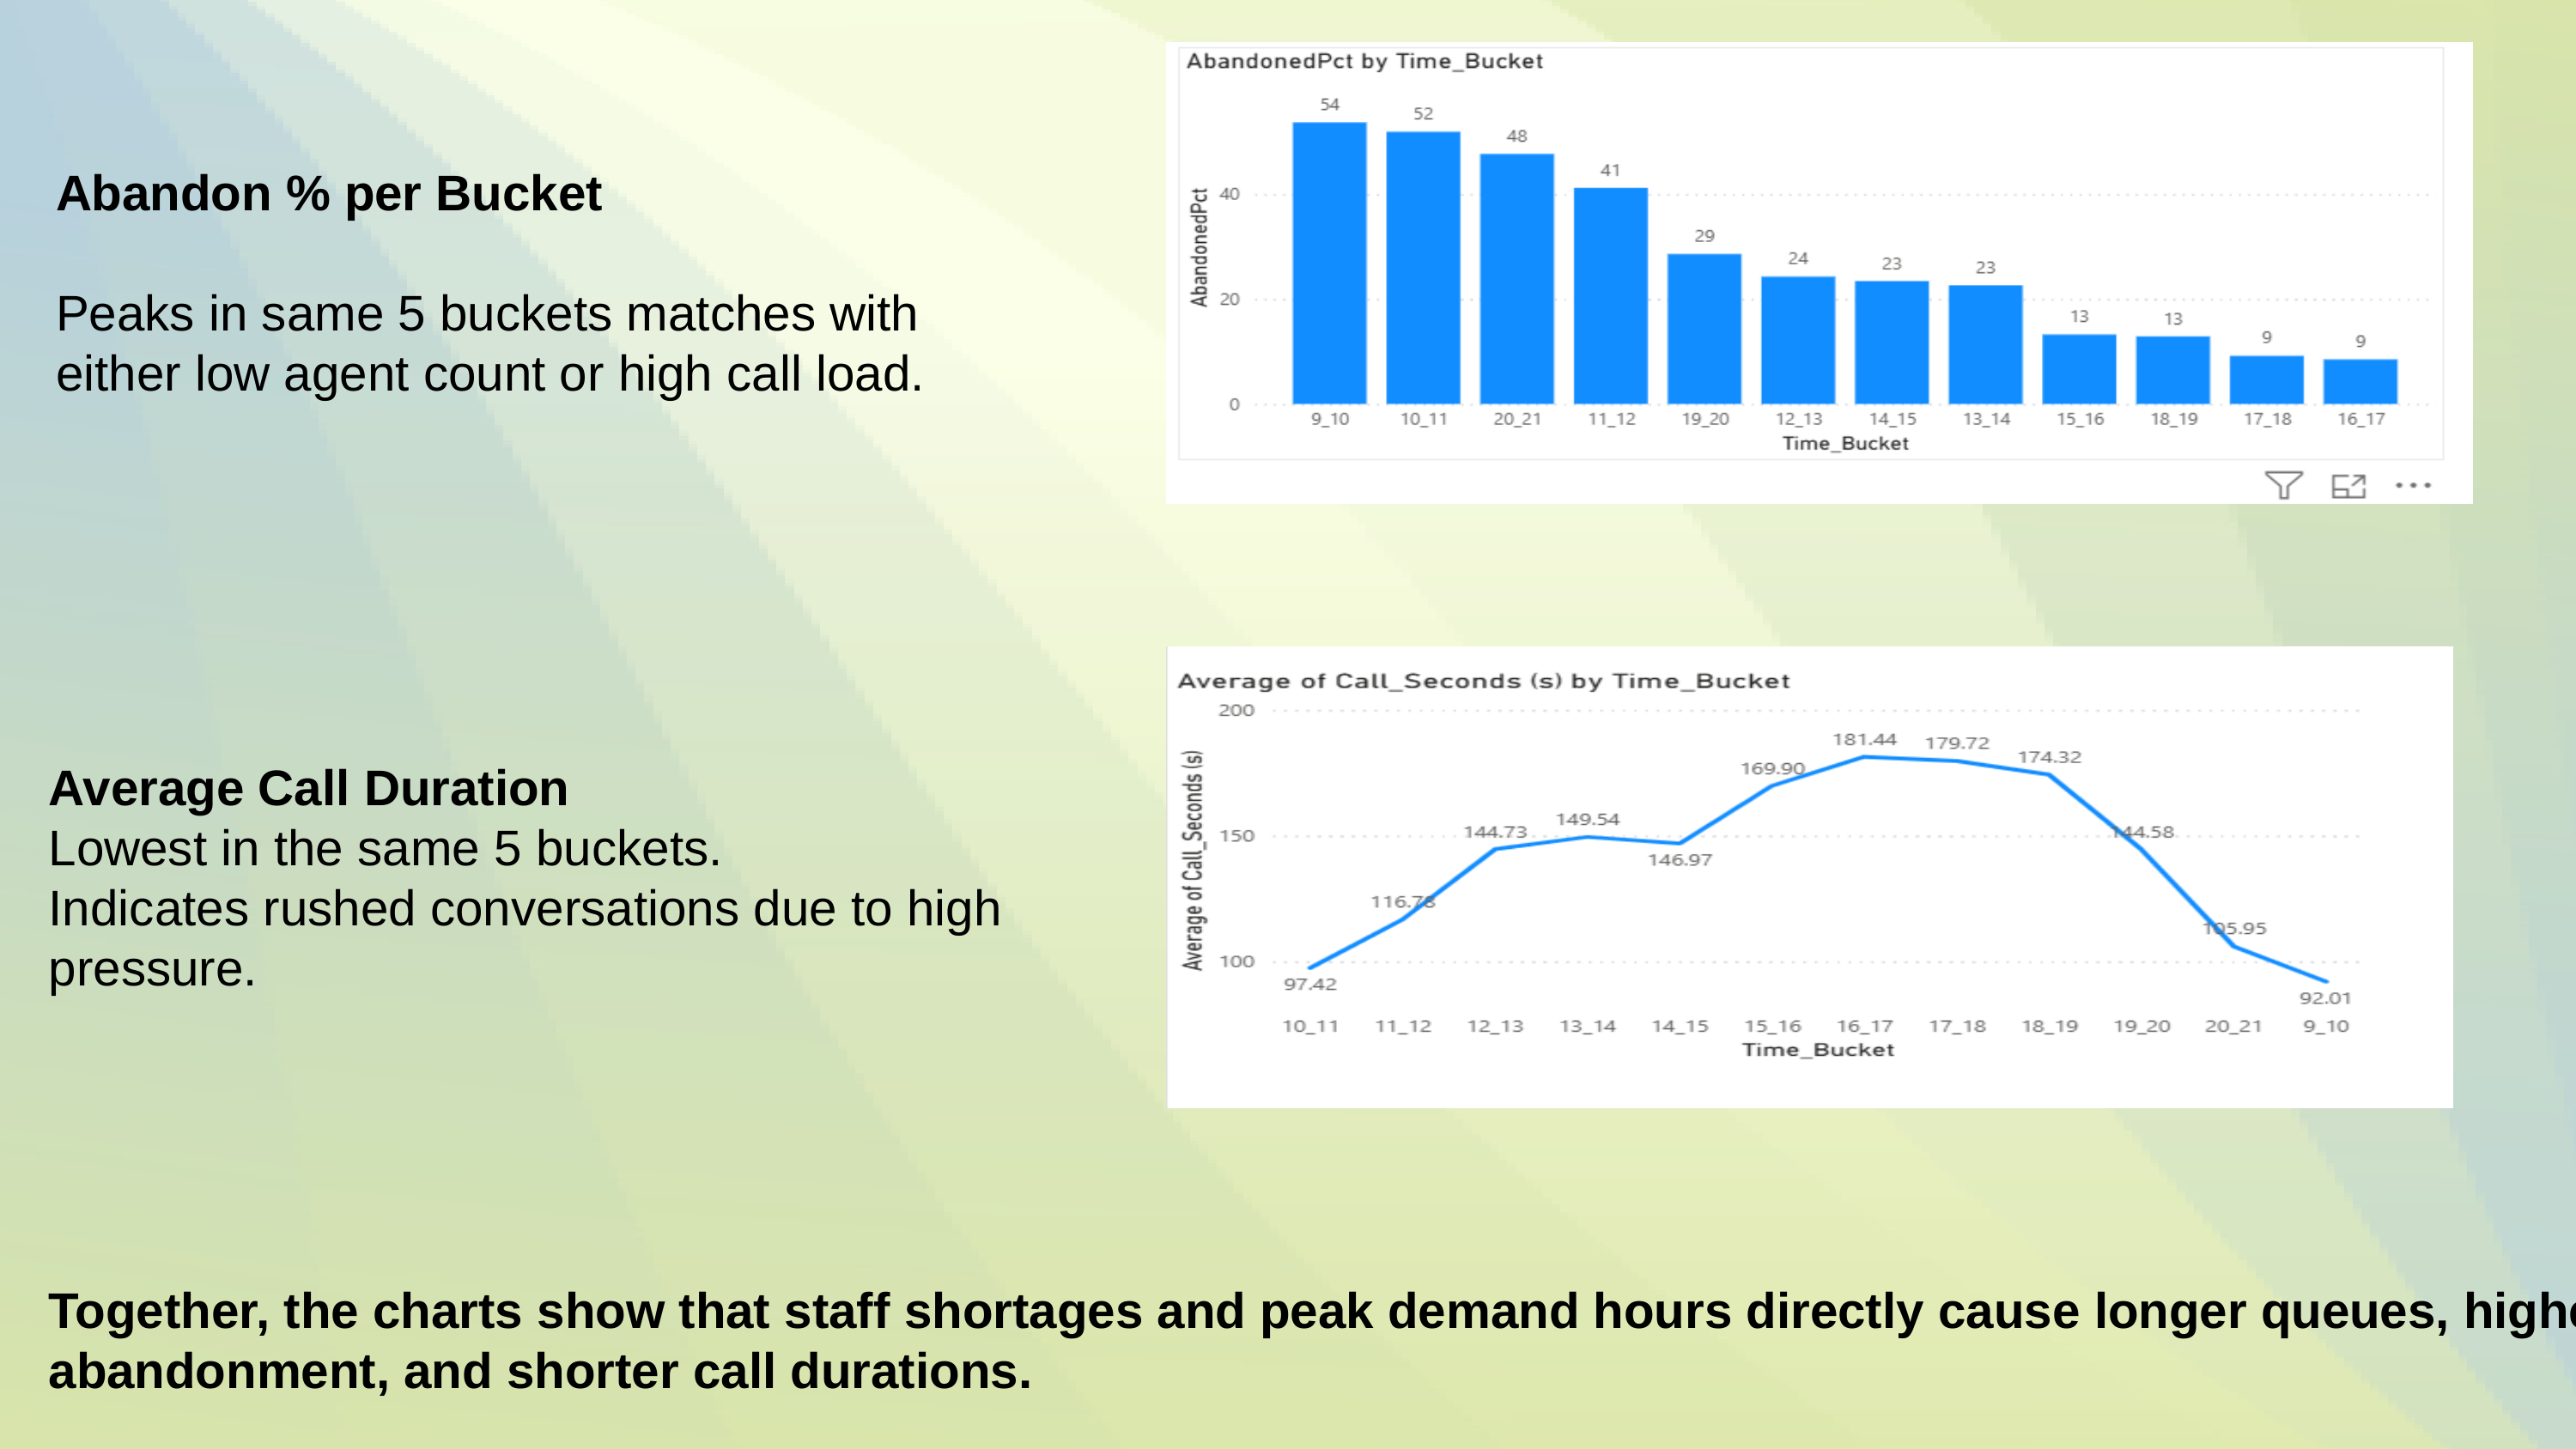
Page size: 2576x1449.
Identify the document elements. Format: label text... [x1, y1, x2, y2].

text_box Abandon % per Bucket Peaks in same 5 buckets matches with either low agent count or high call load. [55, 161, 973, 436]
text_box [0, 0, 2576, 1449]
text_box Average Call Duration Lowest in the same 5 buckets. Indicates rushed conversations due to high pressure. [35, 749, 1057, 1003]
picture [1166, 646, 2453, 1108]
picture [1166, 42, 2473, 504]
text_box Together, the charts show that staff shortages and peak demand hours directly cause longer queues, higher abandonment, and shorter call durations. [35, 1271, 2576, 1405]
